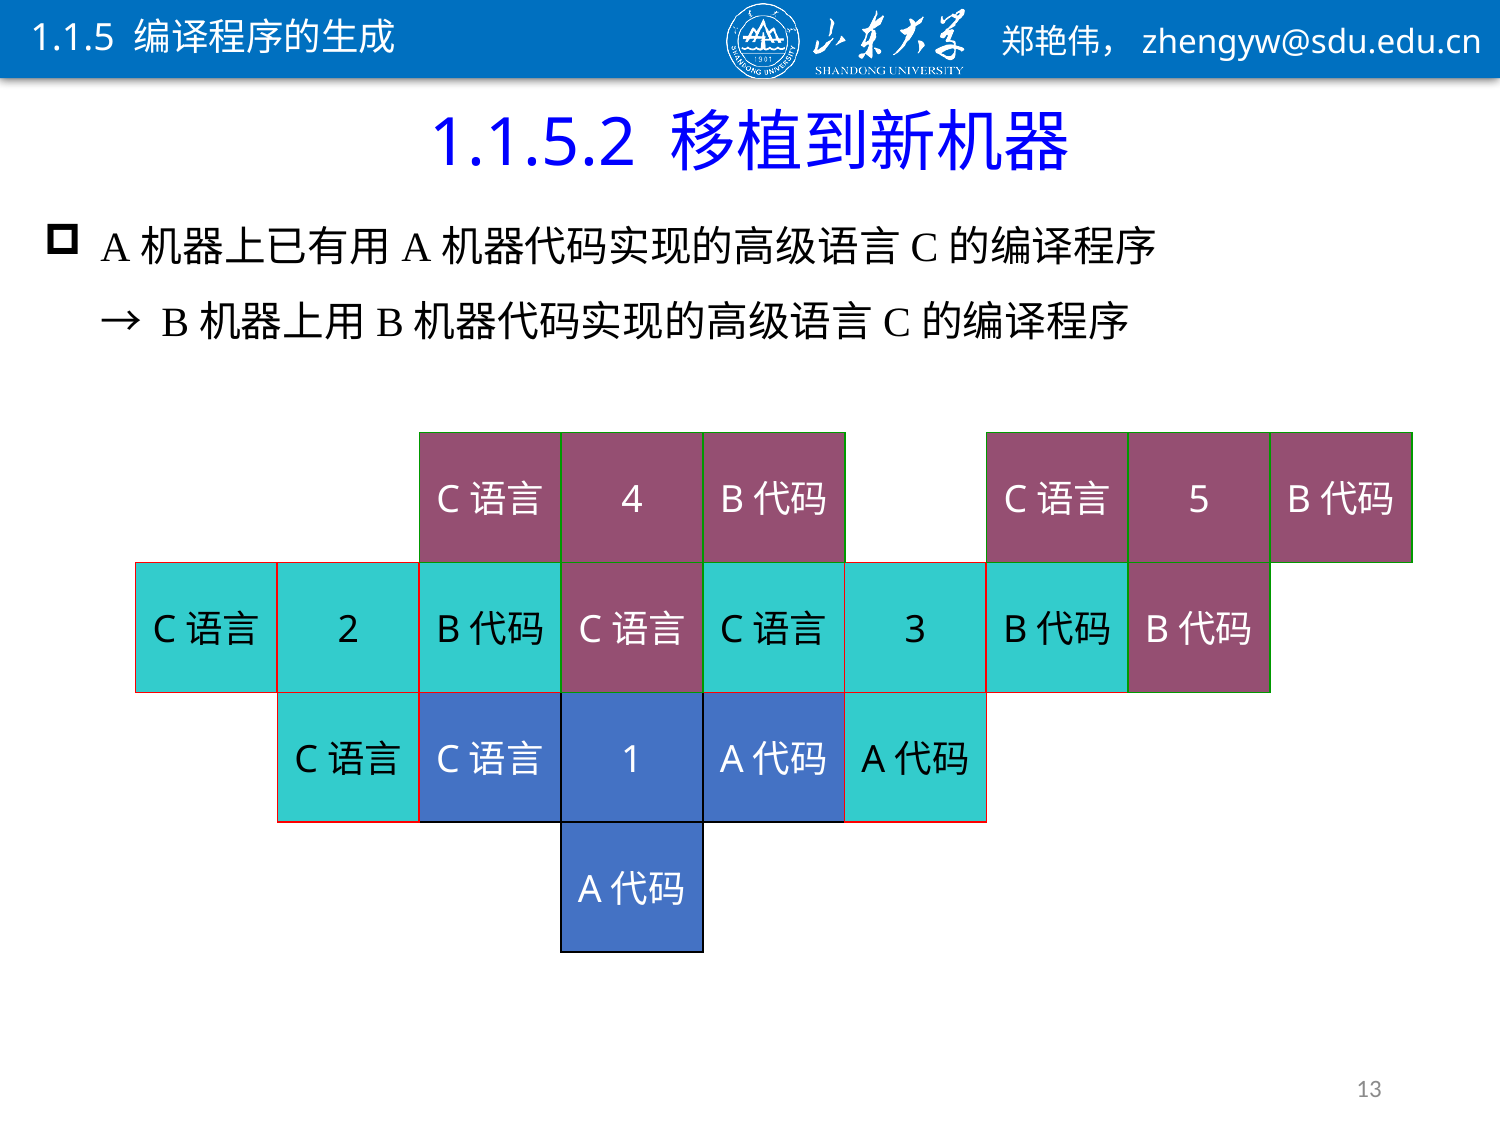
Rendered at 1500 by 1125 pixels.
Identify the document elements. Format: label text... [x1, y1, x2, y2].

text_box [419, 432, 845, 693]
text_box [702, 562, 1129, 823]
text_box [135, 562, 562, 823]
picture [726, 3, 965, 79]
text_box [986, 432, 1412, 693]
slide_number 13 [1059, 1057, 1397, 1118]
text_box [419, 693, 845, 953]
text_box 1.1.5 编译程序的生成 [15, 5, 411, 66]
text_box A机器上已有用A机器代码实现的高级语言C的编译程序 → B机器上用B机器代码实现的高级语言C的编译程序 [29, 187, 1483, 353]
text_box 1.1.5.2 移植到新机器 [0, 91, 1500, 187]
